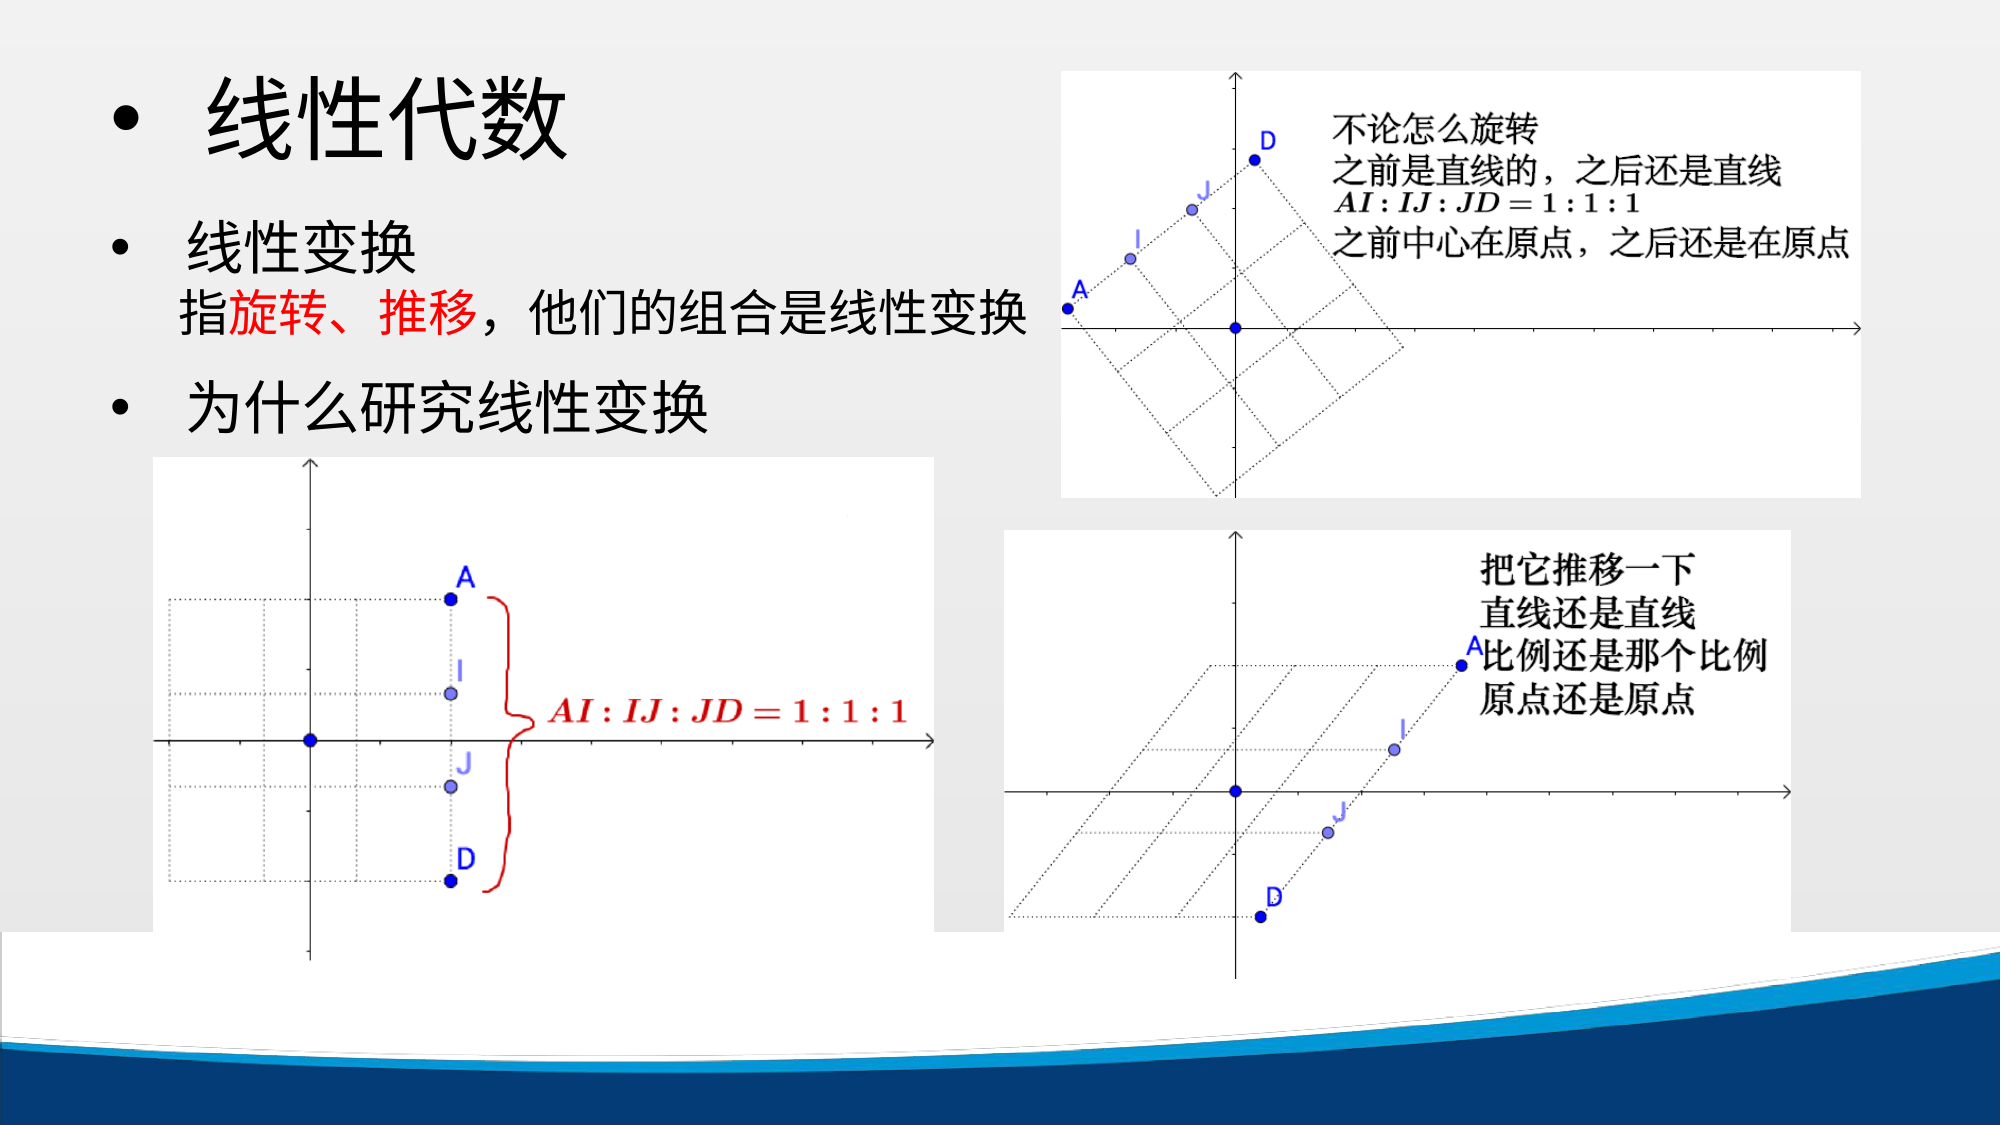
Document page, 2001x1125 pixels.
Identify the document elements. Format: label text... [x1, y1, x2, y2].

text_box 线性代数 线性变换 指旋转、推移，他们的组合是线性变换 为什么研究线性变换 [95, 54, 1700, 509]
picture [0, 457, 2000, 1062]
picture [1061, 71, 1861, 498]
picture [0, 979, 2000, 1125]
